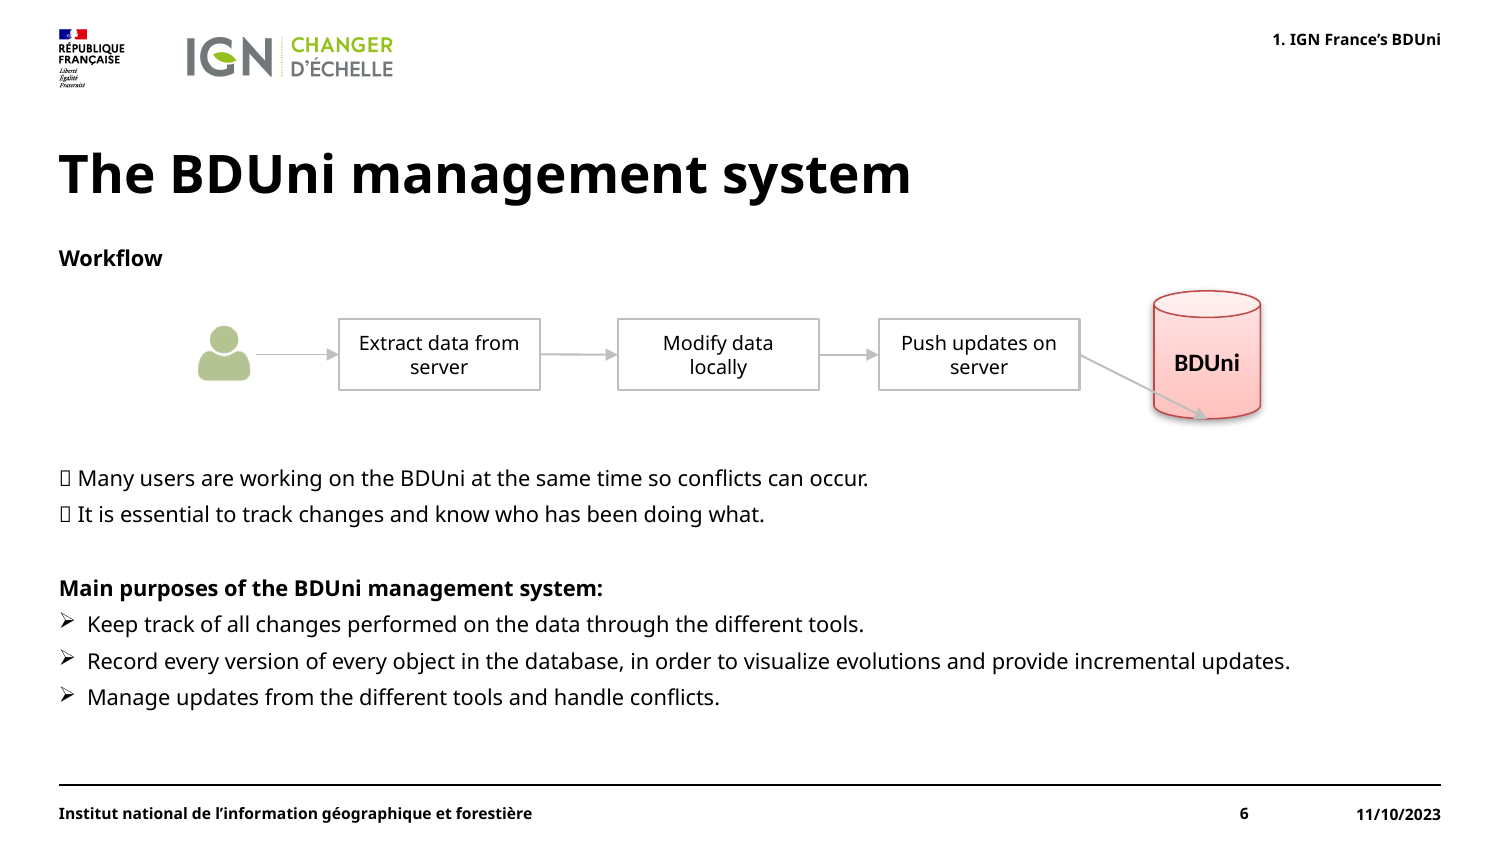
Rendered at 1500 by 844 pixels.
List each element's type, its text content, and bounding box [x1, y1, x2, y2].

list Workflow  Many users are working on the BDUni at the same time so conflicts can occur.  It is essential to track changes and know who has been doing what. Main purposes of the BDUni management system: Keep track of all changes performed on the data through the different tools. Record every version of every object in the database, in order to visualize evolutions and provide incremental updates. Manage updates from the different tools and handle conflicts. [59, 244, 1441, 724]
text_box Push updates on server [877, 317, 1082, 392]
slide_number 6 [1027, 784, 1249, 844]
text_box BDUni [1153, 290, 1261, 419]
list IGN France’s BDUni [543, 29, 1441, 89]
picture [47, 17, 136, 107]
title The BDUni management system [59, 147, 1441, 244]
footer Institut national de l’information géographique et forestière [59, 784, 1027, 844]
text_box Modify data locally [616, 317, 821, 392]
text_box Extract data from server [337, 317, 542, 392]
picture [182, 33, 397, 83]
picture [189, 318, 257, 391]
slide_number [1249, 784, 1441, 844]
